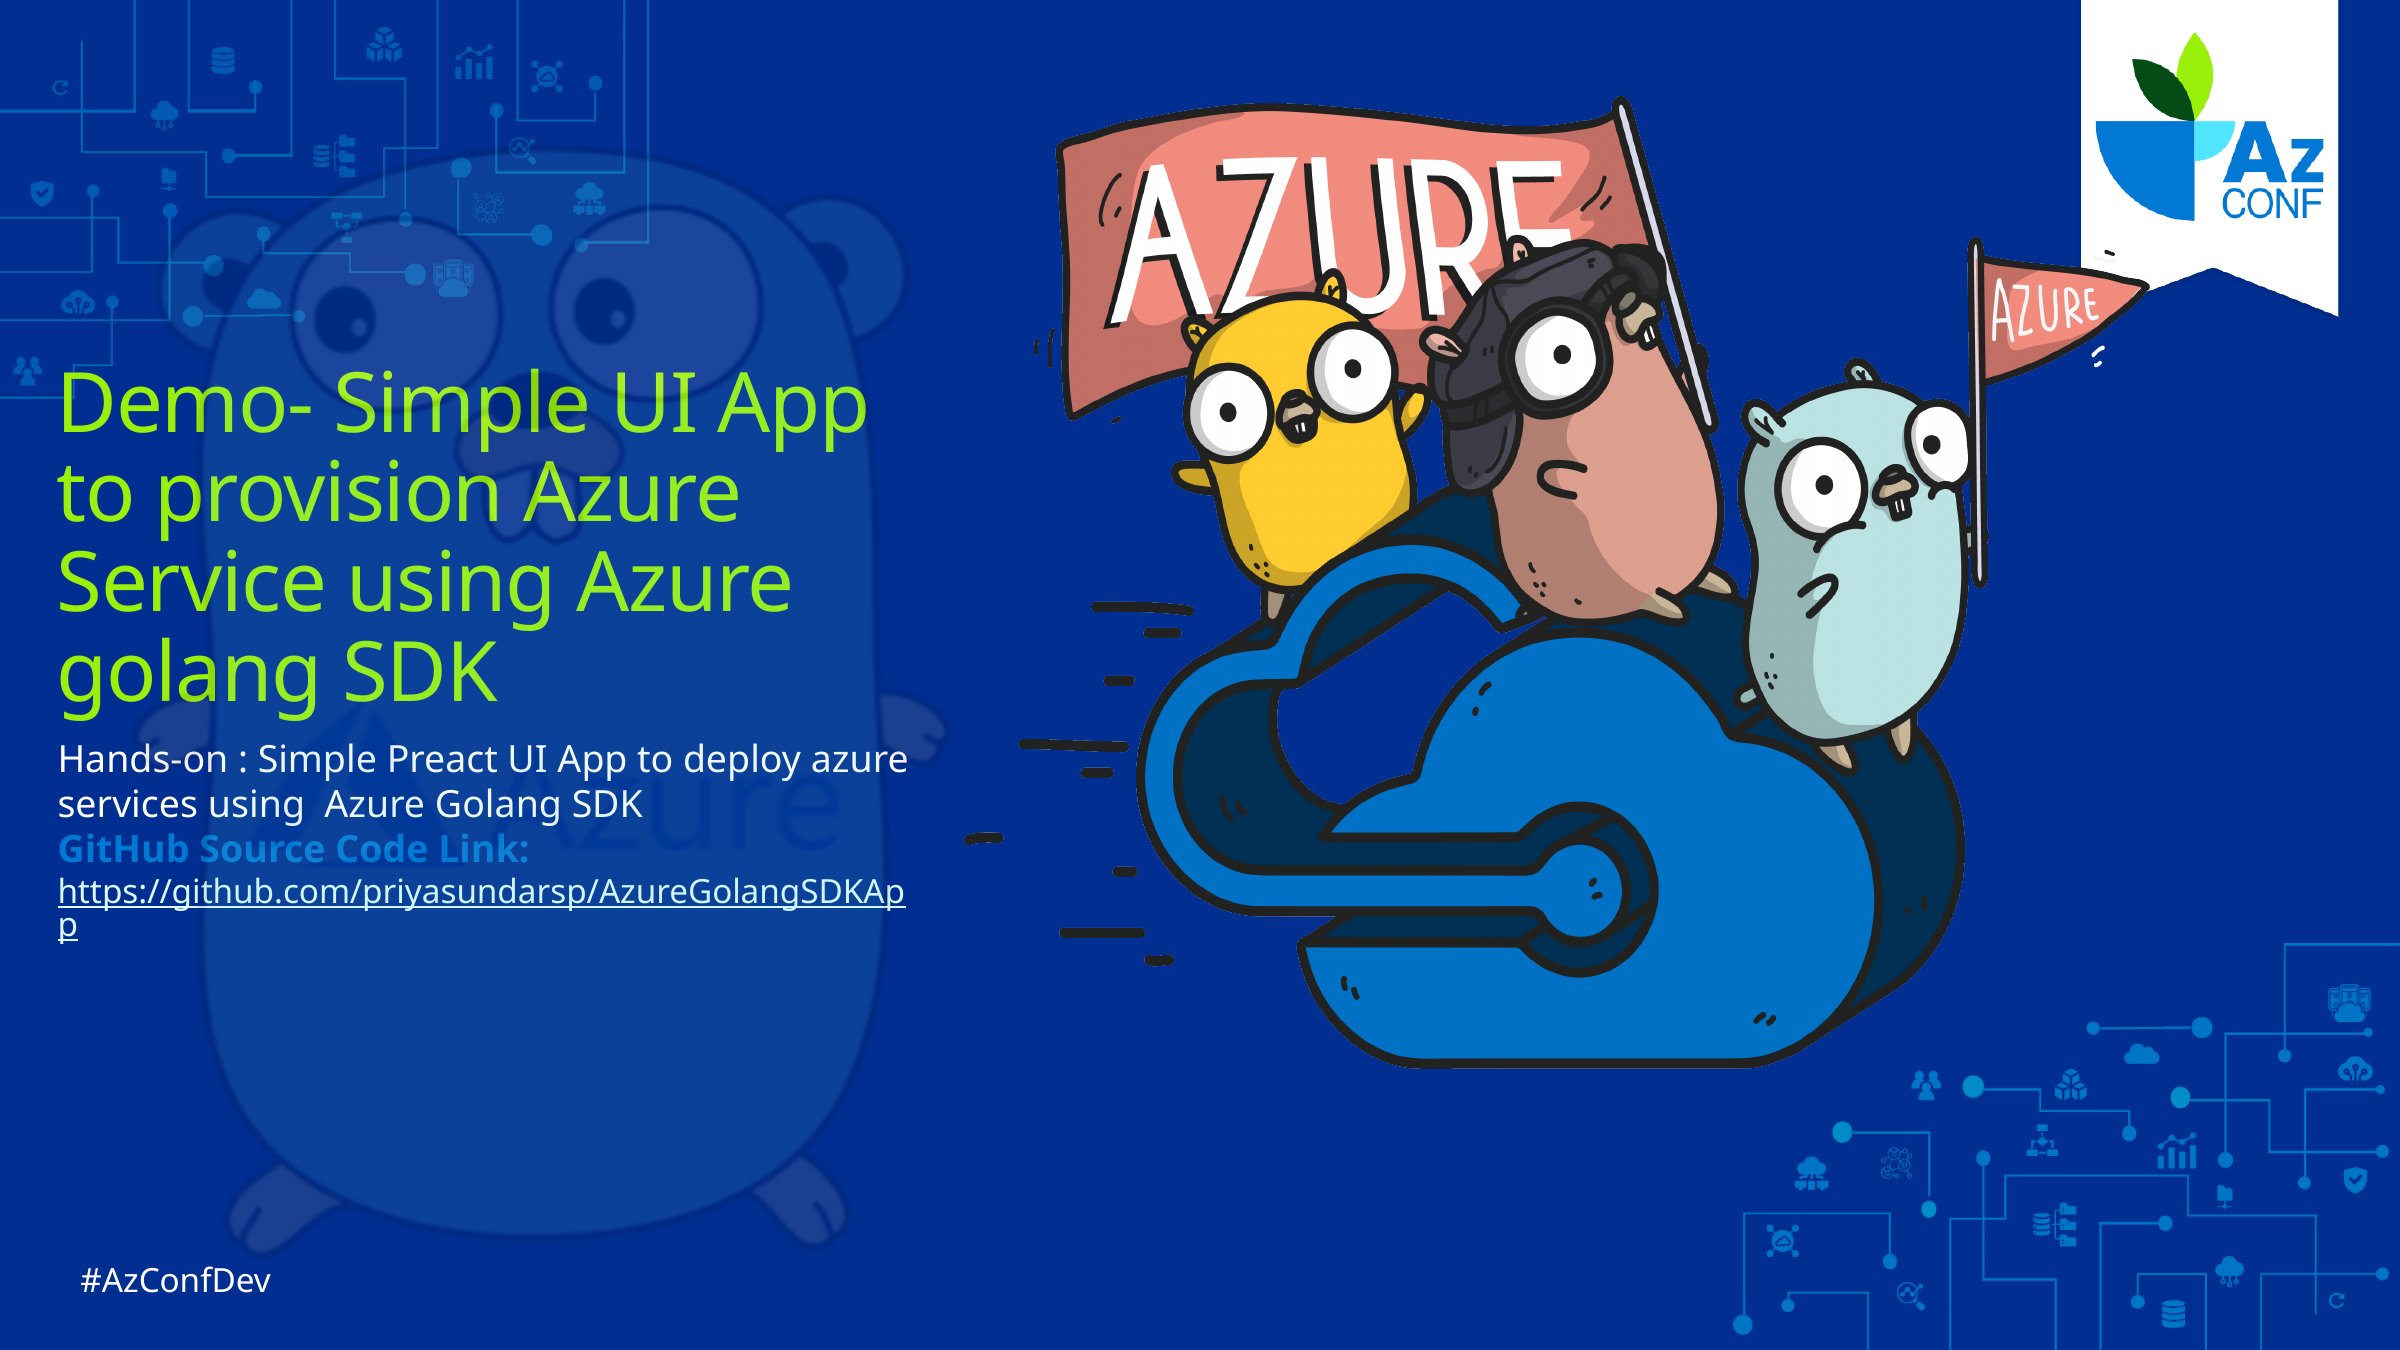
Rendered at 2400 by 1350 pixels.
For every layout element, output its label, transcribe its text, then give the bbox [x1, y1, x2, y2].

picture [0, 0, 2400, 1350]
title Demo- Simple UI App to provision Azure Service using Azure golang SDK [56, 356, 115, 720]
list Hands-on : Simple Preact UI App to deploy azure services using Azure Golang SDK GitHub Source Code Link: https://github.com/priyasundarsp/AzureGolangSDKApp [57, 734, 115, 912]
